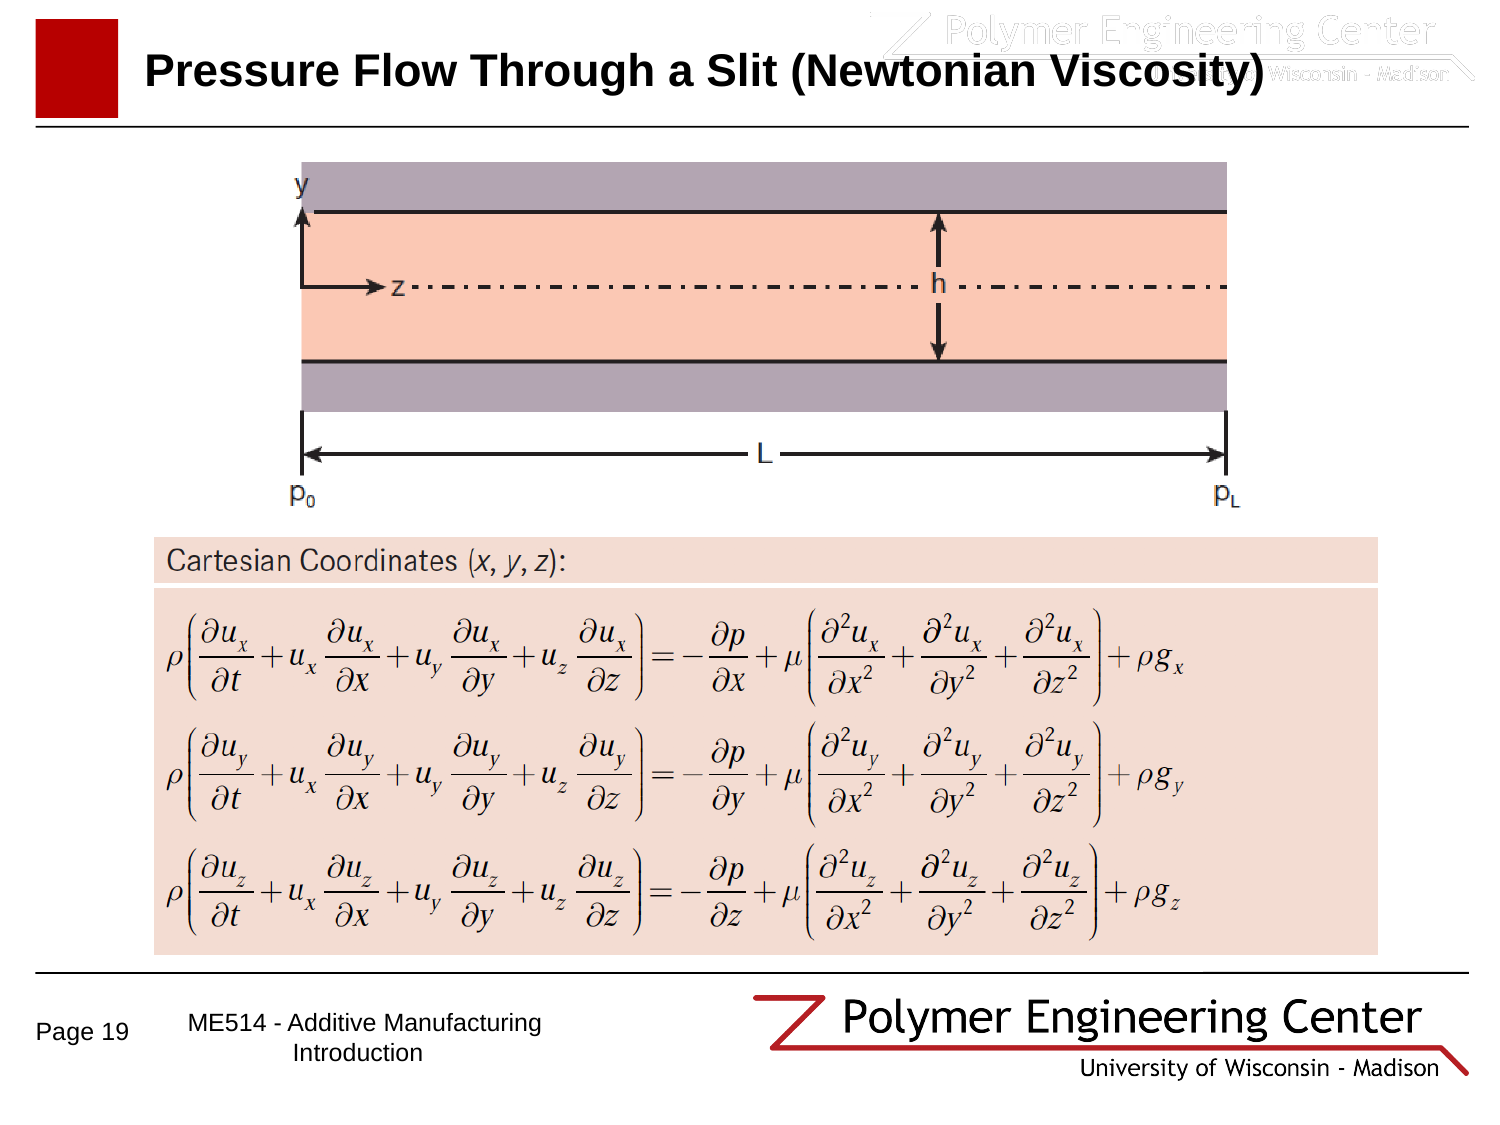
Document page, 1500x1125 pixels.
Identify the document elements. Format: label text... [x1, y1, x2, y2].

picture [753, 995, 1469, 1081]
picture [147, 528, 1386, 959]
picture [870, 12, 1475, 85]
title Pressure Flow Through a Slit (Newtonian Viscosity) [144, 19, 1469, 118]
picture [268, 142, 1265, 514]
